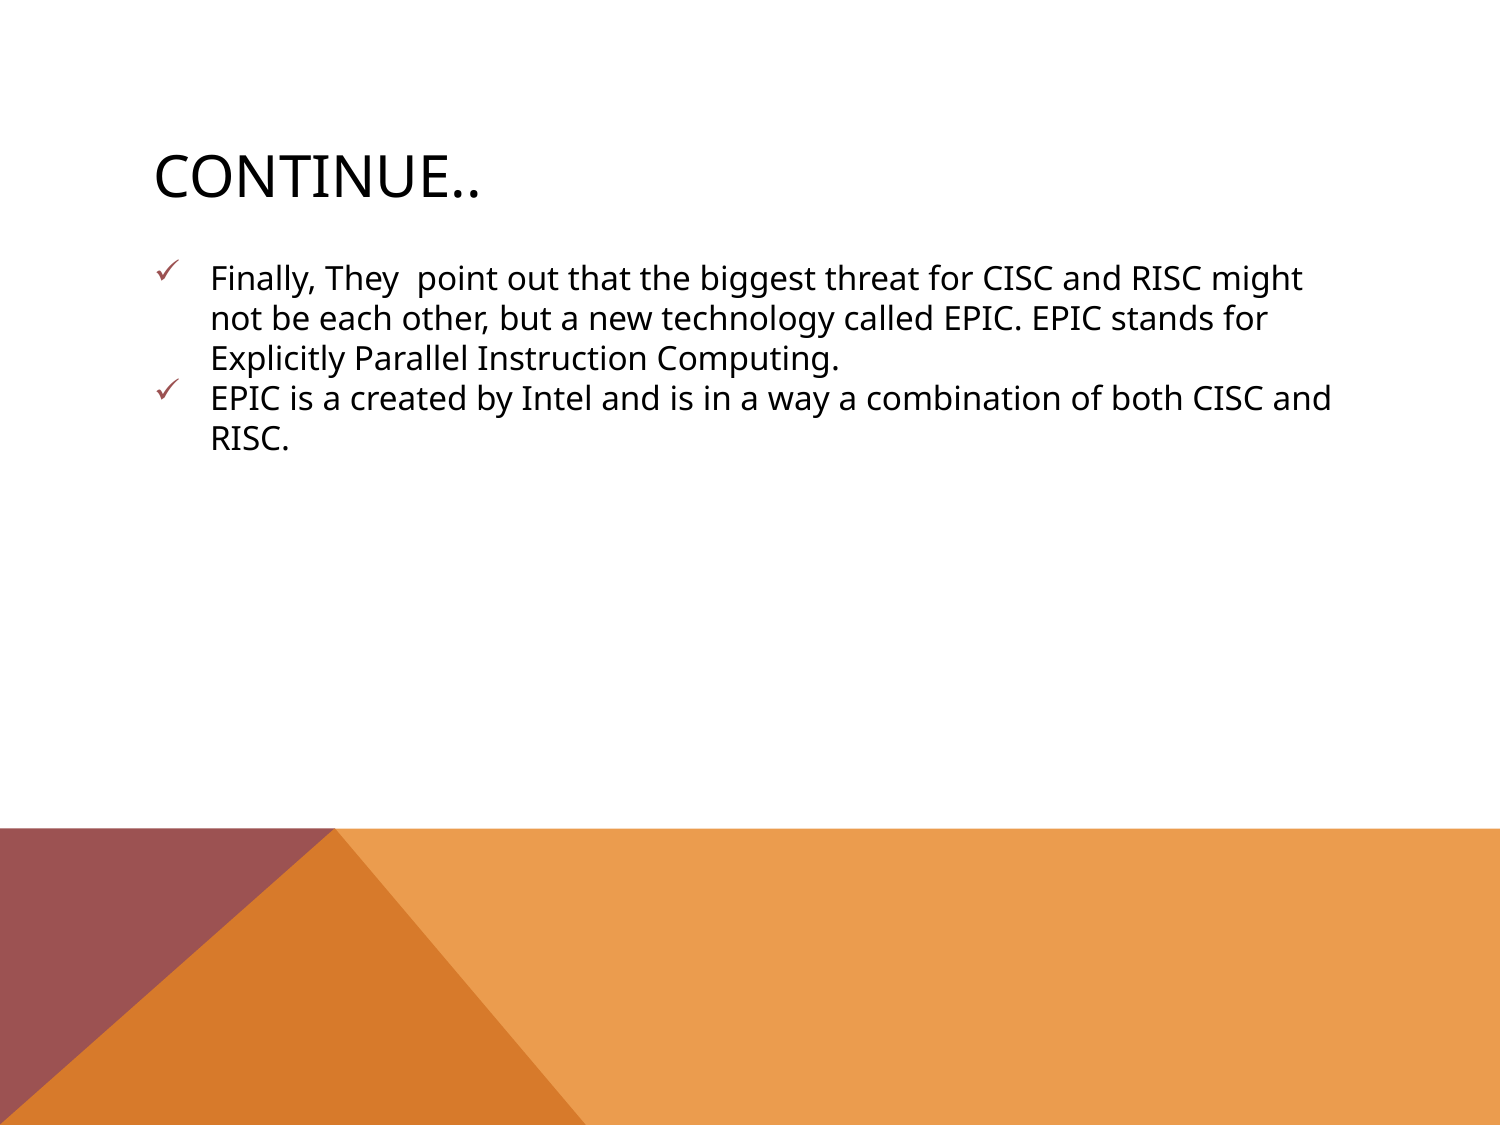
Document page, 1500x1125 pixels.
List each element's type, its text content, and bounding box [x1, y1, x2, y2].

title Continue.. [138, 129, 1373, 220]
list Finally, They point out that the biggest threat for CISC and RISC might not be each other, but a new technology called EPIC. EPIC stands for Explicitly Parallel Instruction Computing. EPIC is a created by Intel and is in a way a combination of both CISC and RISC. [138, 249, 1373, 532]
